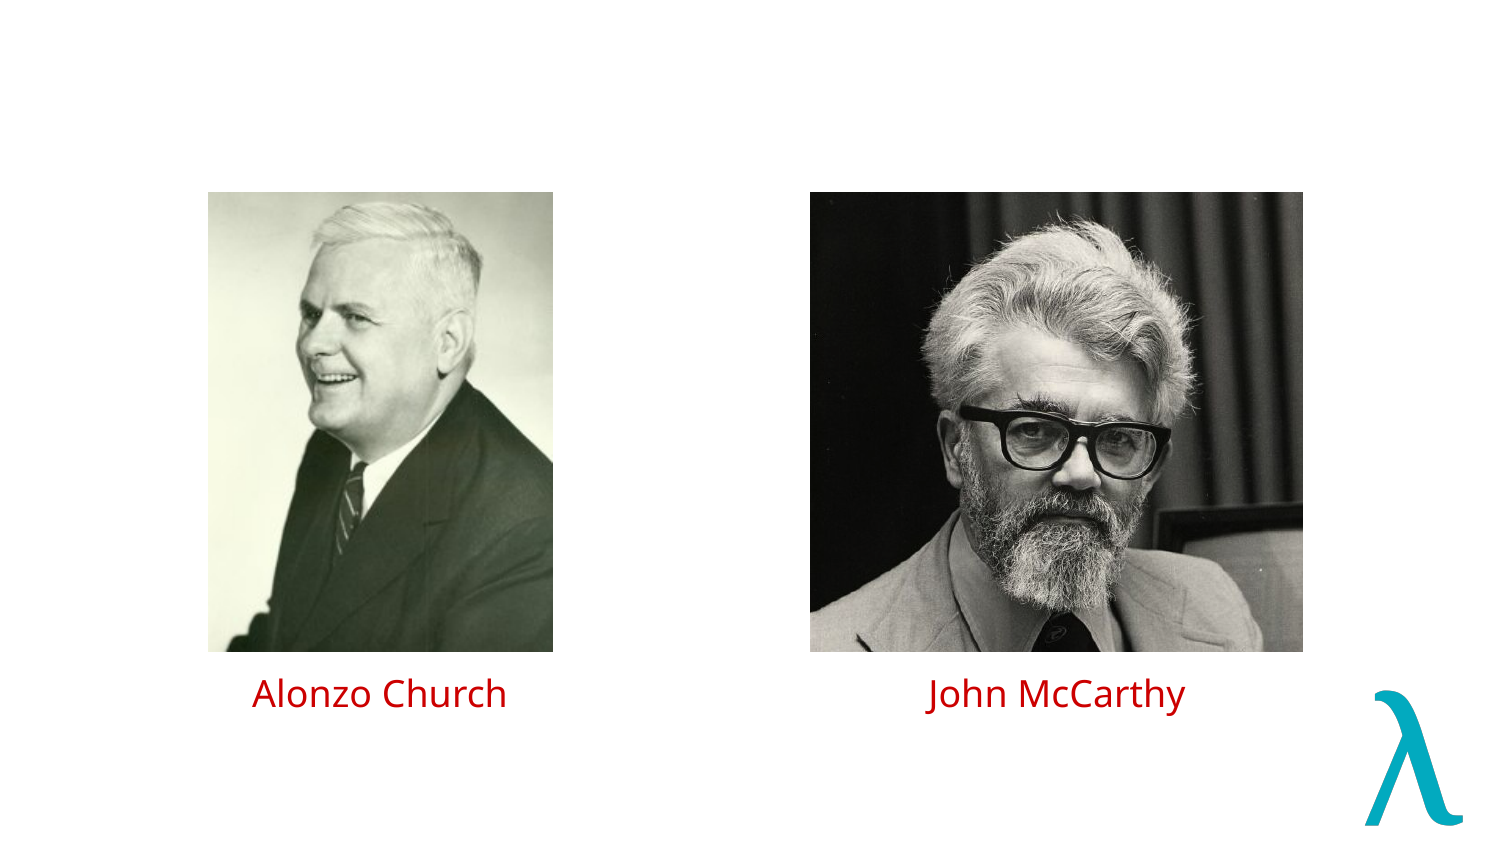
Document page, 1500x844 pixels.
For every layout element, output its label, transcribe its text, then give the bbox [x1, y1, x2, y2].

text_box Alonzo Church [208, 660, 553, 733]
picture [1331, 677, 1493, 839]
picture [208, 191, 553, 652]
picture [810, 191, 1304, 652]
text_box John McCarthy [810, 660, 1303, 733]
